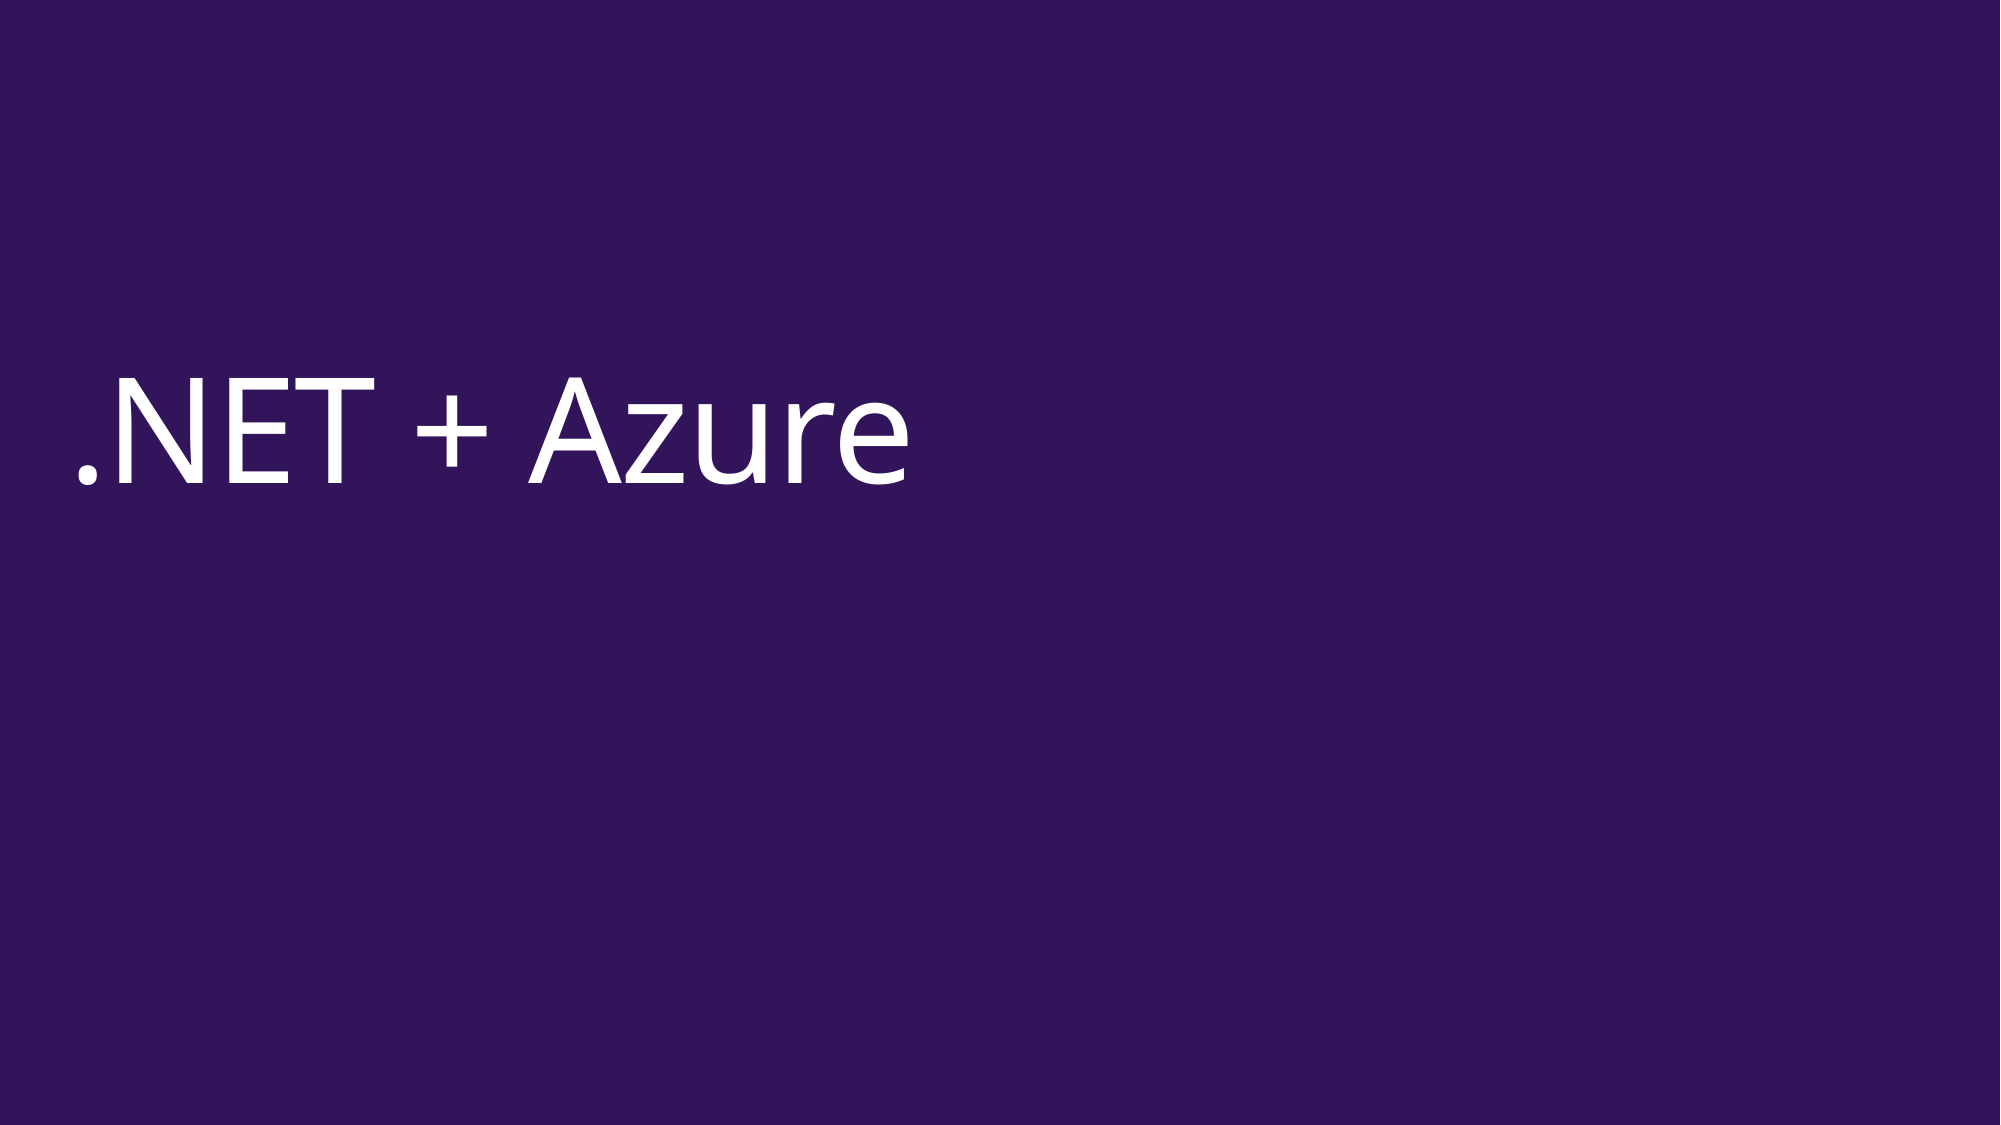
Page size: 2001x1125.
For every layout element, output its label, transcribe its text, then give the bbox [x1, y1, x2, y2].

title .NET + Azure [44, 341, 1956, 532]
